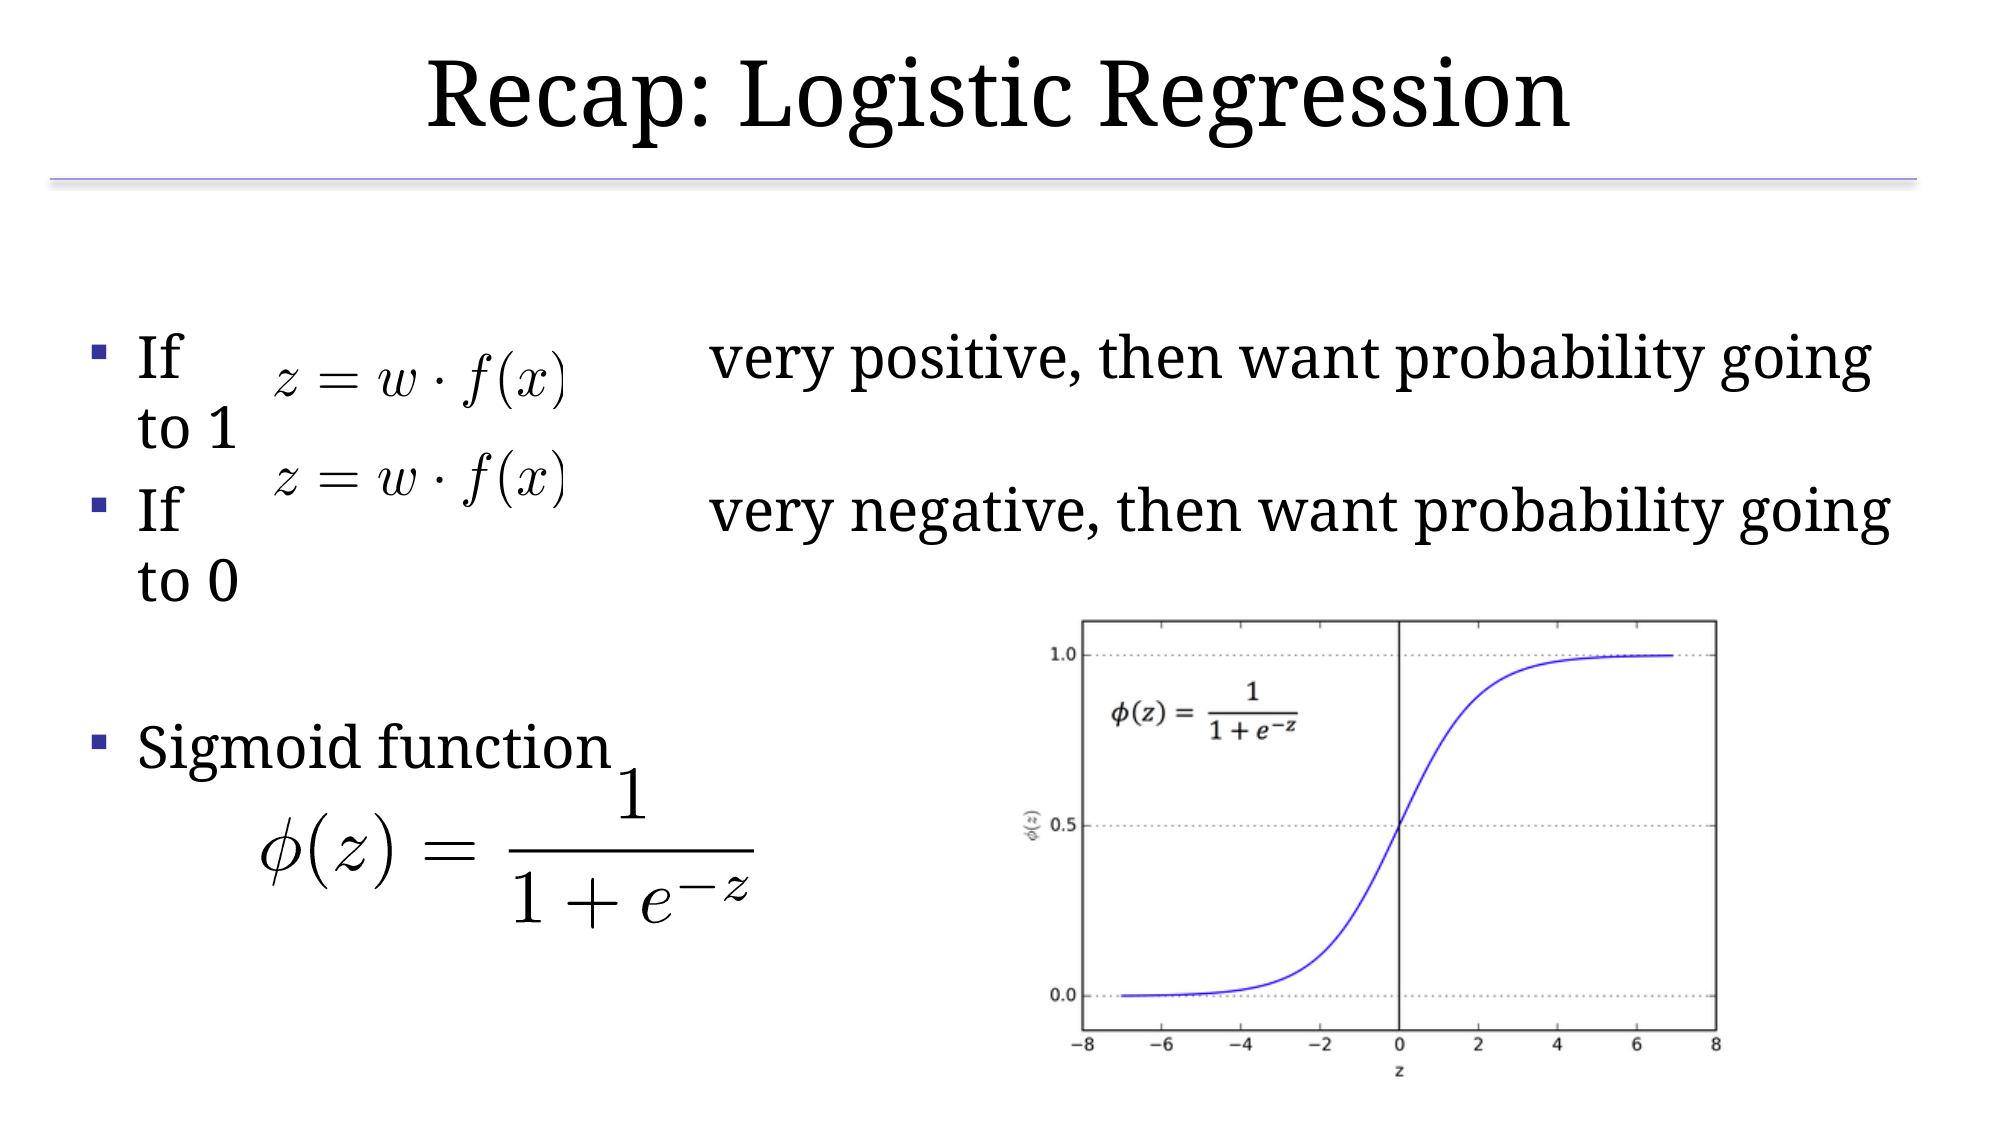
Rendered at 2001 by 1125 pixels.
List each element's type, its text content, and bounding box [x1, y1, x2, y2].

picture [261, 768, 754, 929]
picture [274, 449, 563, 509]
title Recap: Logistic Regression [0, 0, 2000, 184]
list If very positive, then want probability going to 1 If very negative, then want probability going to 0 Sigmoid function [66, 228, 1934, 1006]
picture [999, 602, 1739, 1095]
picture [274, 350, 563, 410]
